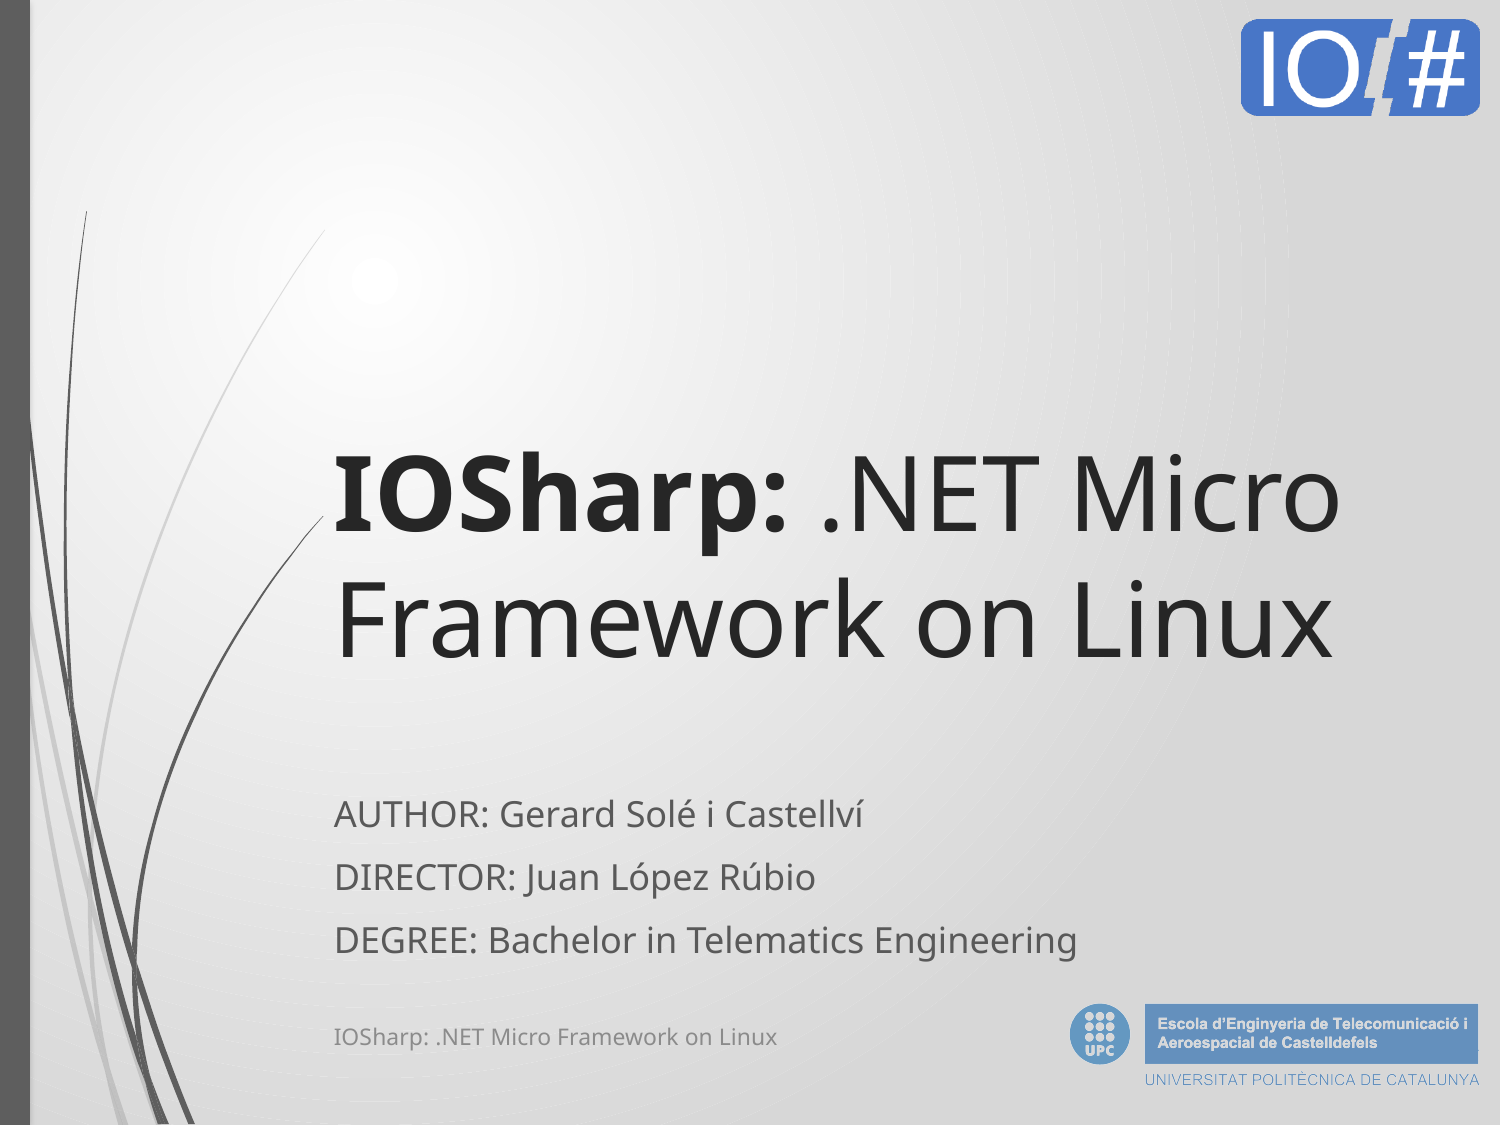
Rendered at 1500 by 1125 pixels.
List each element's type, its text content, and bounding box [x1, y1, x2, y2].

subtitle AUTHOR: Gerard Solé i Castellví DIRECTOR: Juan López Rúbio DEGREE: Bachelor in Telematics Engineering [318, 783, 1402, 969]
picture [1039, 982, 1500, 1090]
title IOSharp: .NET Micro Framework on Linux [318, 314, 1402, 686]
footer IOSharp: .NET Micro Framework on Linux [318, 1006, 1257, 1067]
picture [1241, 19, 1480, 116]
